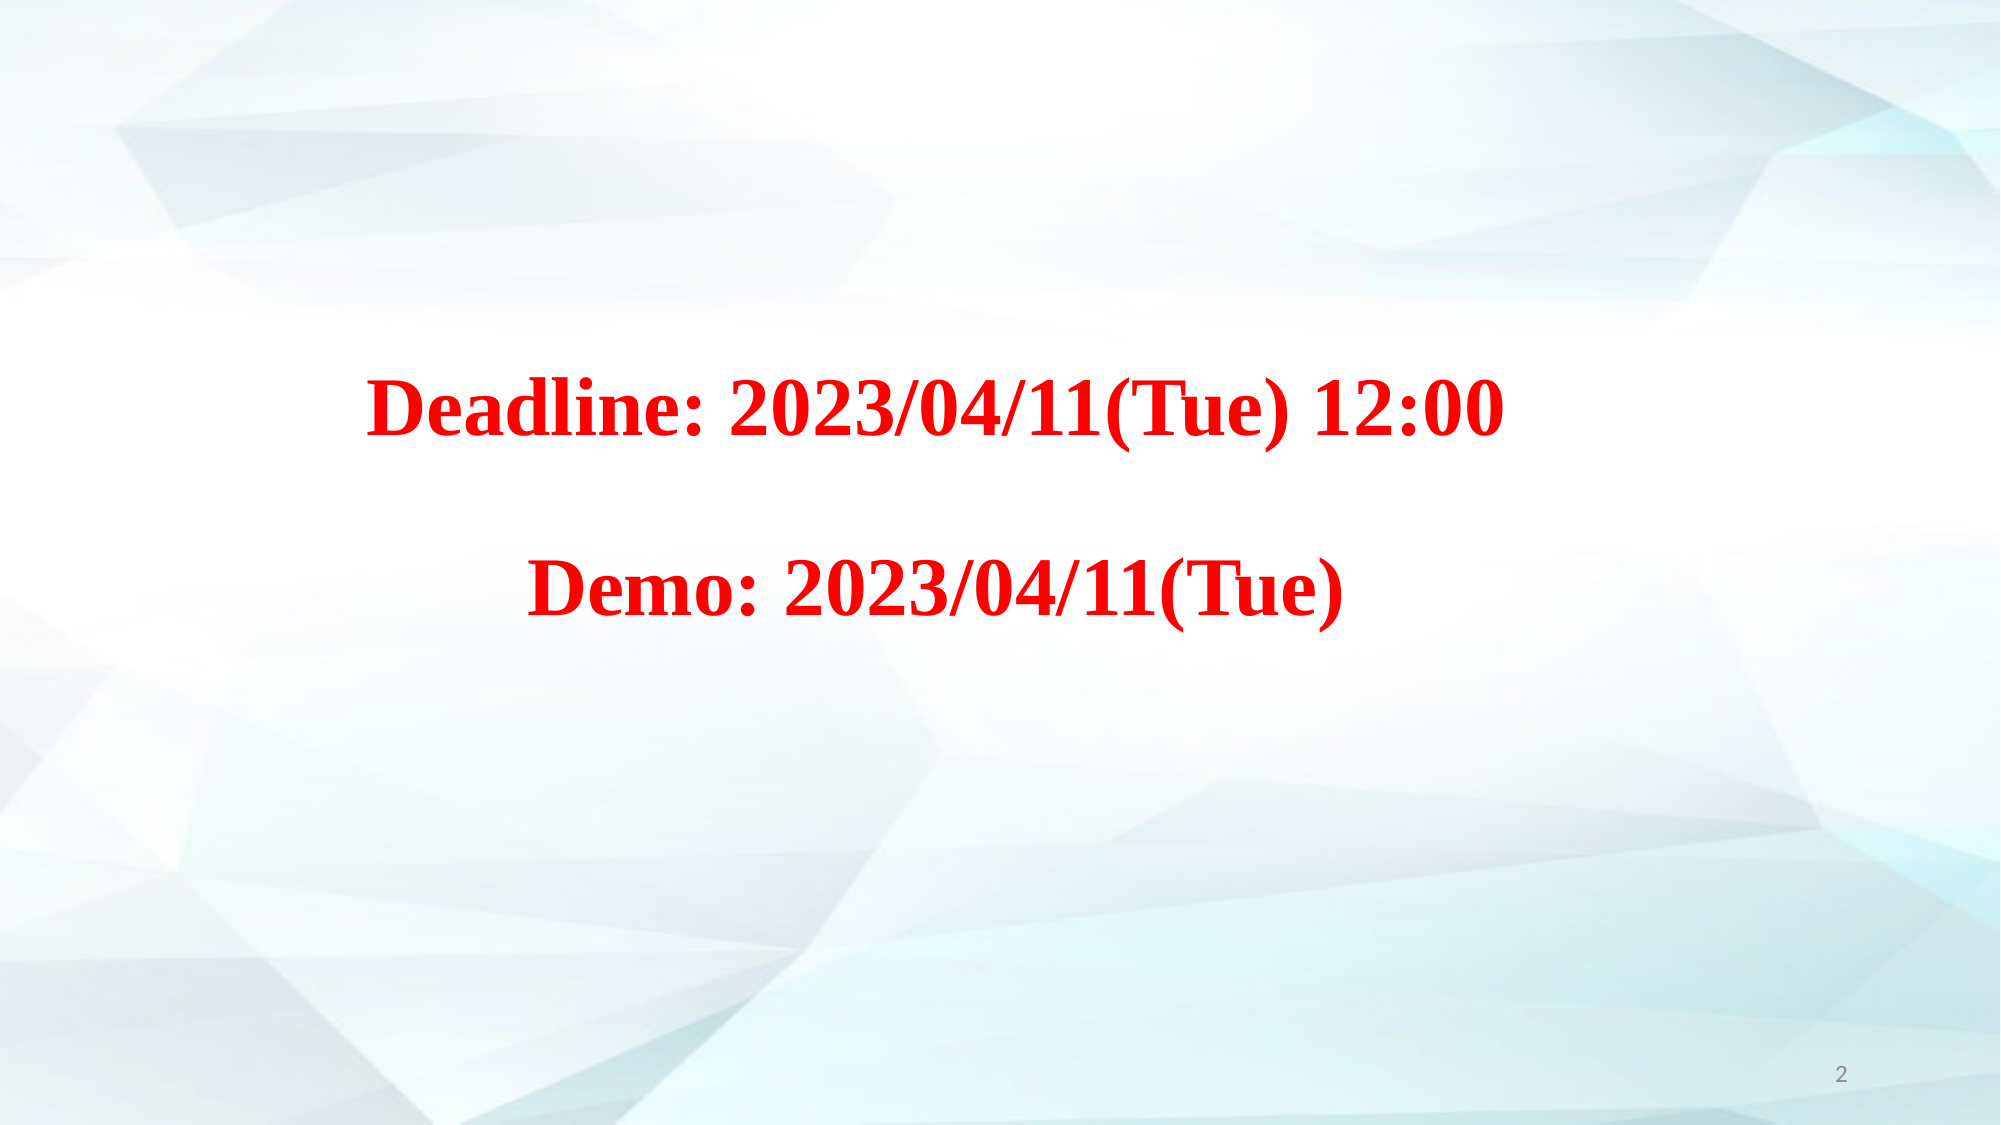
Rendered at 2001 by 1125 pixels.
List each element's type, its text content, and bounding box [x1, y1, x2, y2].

title Deadline: 2023/04/11(Tue) 12:00 Demo: 2023/04/11(Tue) [95, 431, 1778, 824]
slide_number 2 [1412, 1042, 1863, 1103]
picture [0, 0, 2001, 1125]
